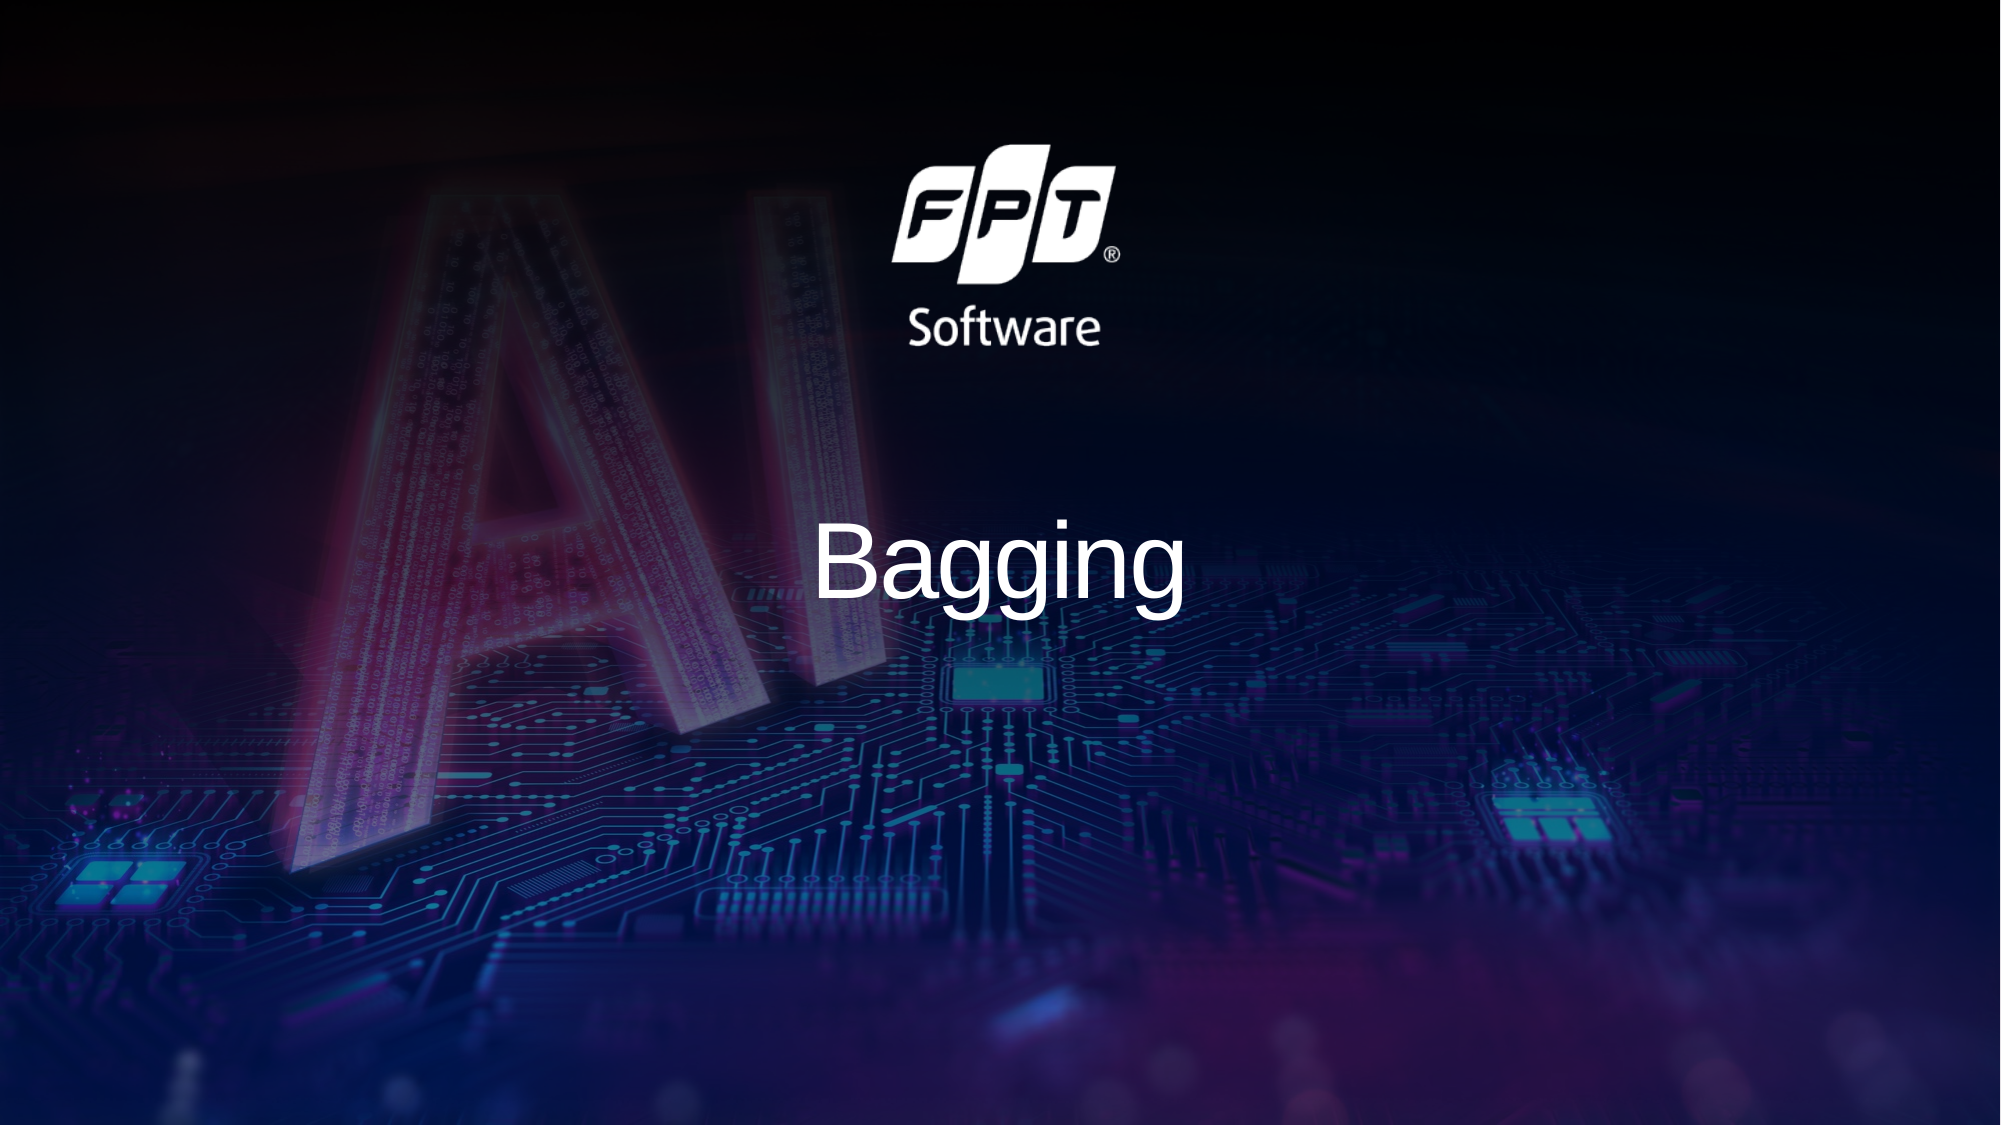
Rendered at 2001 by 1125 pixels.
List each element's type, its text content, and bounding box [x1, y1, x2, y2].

picture [0, 0, 2001, 1125]
title Bagging [288, 411, 1712, 630]
